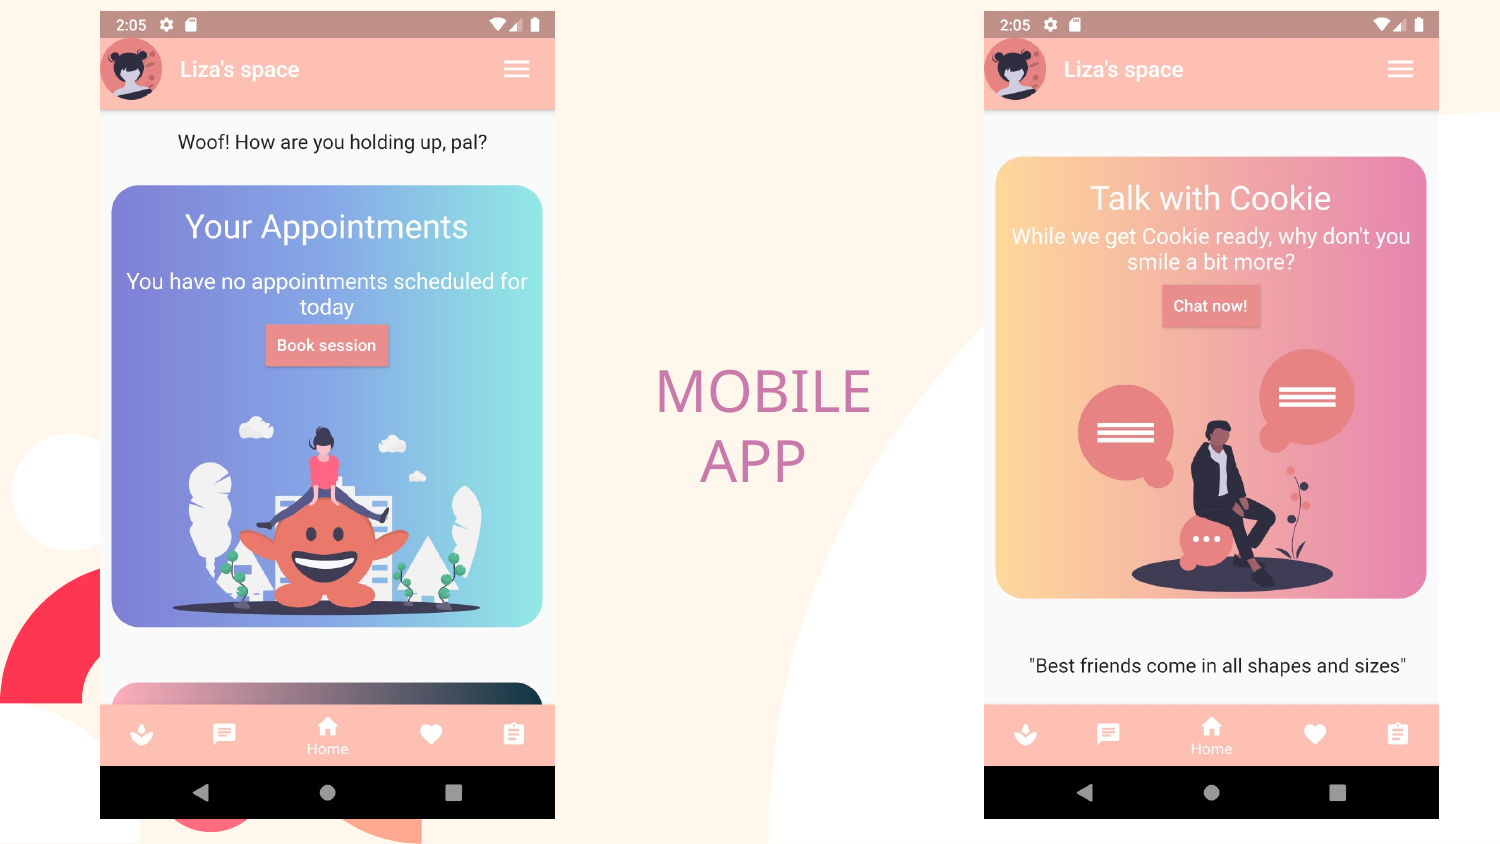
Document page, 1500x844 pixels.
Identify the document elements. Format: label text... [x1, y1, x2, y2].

title MOBILE APP [639, 339, 931, 491]
picture [100, 11, 555, 820]
picture [984, 11, 1439, 819]
